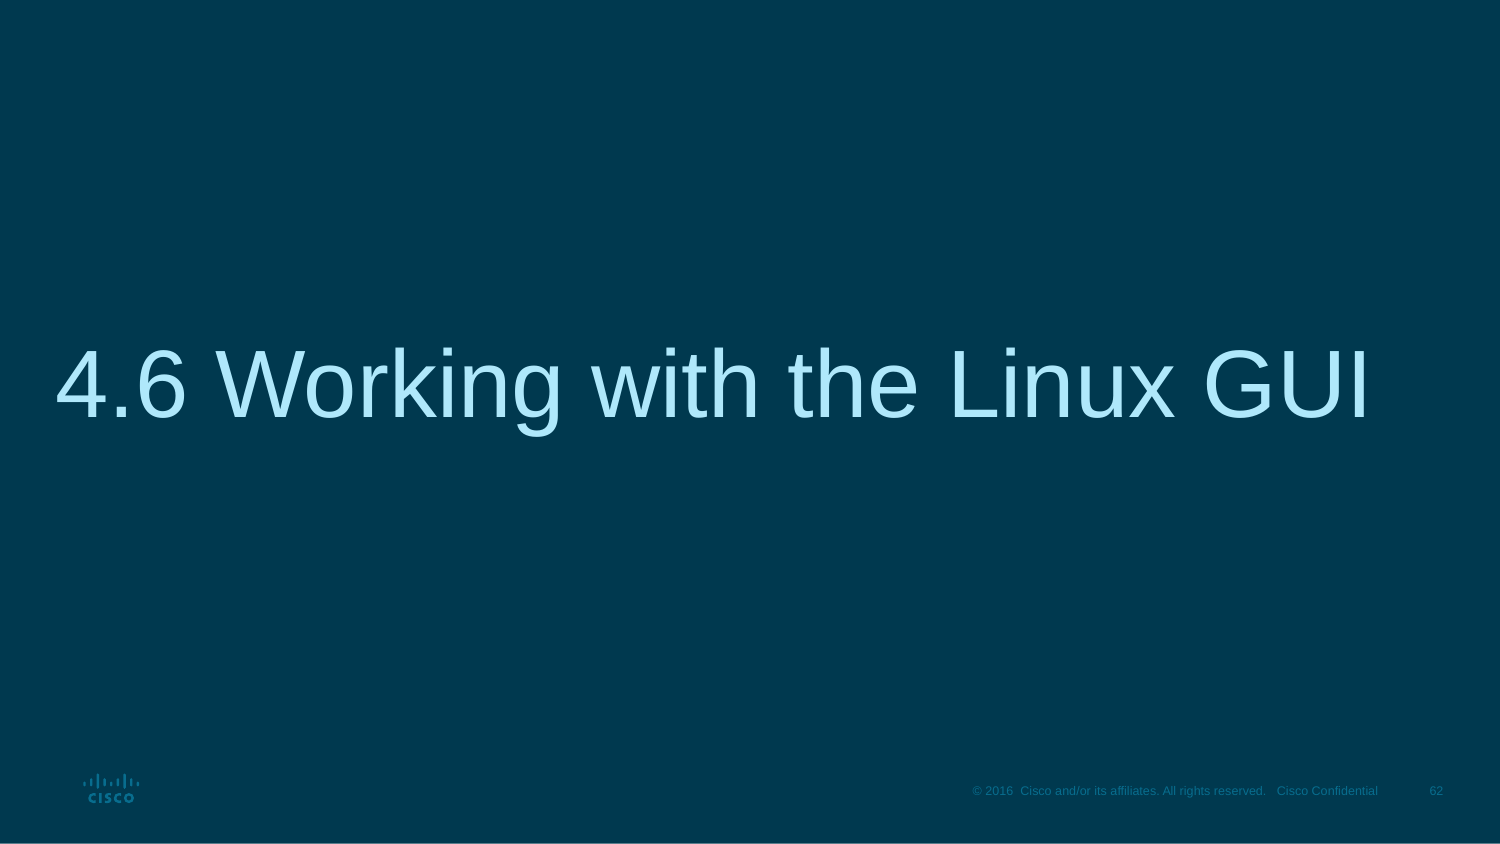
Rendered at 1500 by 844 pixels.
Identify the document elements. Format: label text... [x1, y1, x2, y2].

title 4.6 Working with the Linux GUI [40, 150, 1469, 446]
